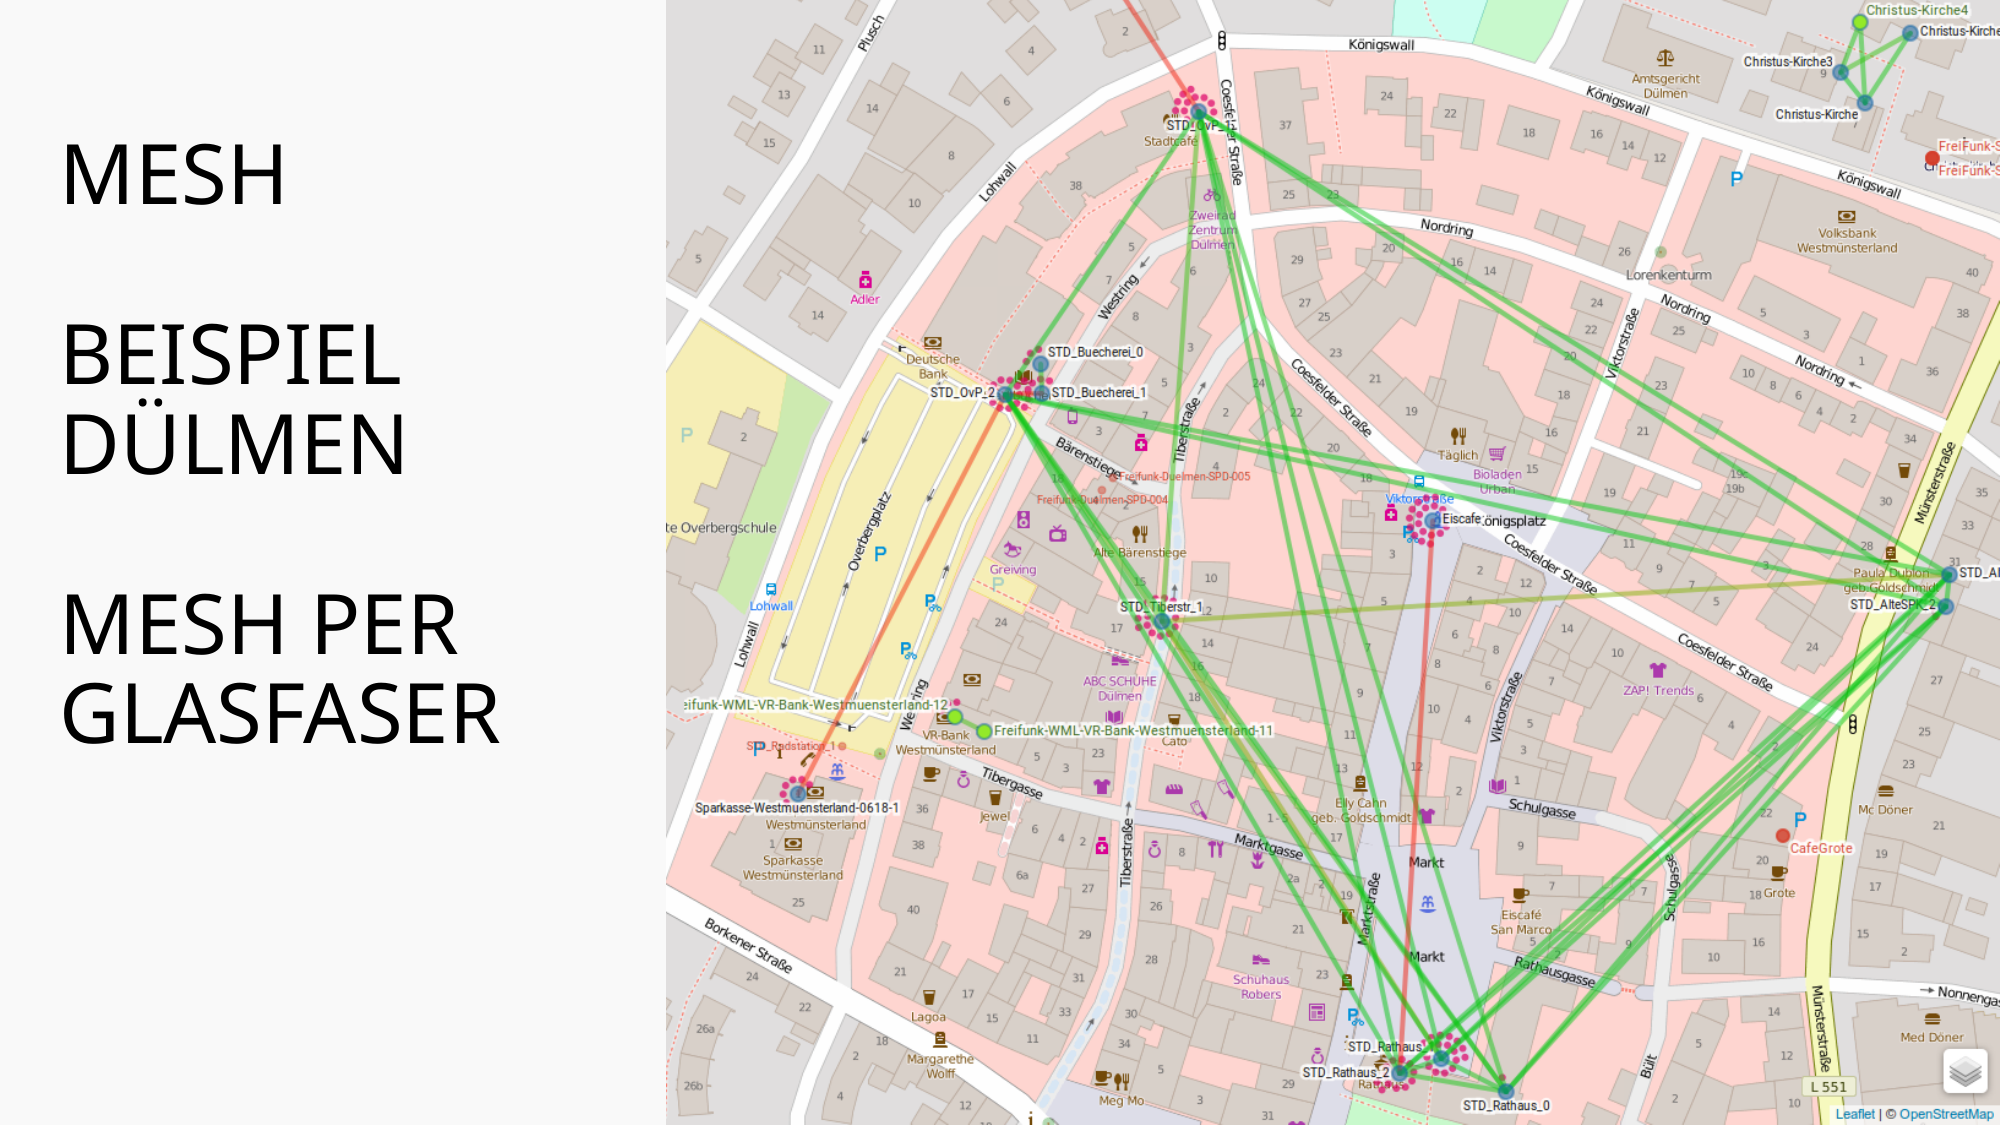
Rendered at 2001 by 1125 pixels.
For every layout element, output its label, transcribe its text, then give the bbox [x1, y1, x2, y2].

text_box [0, 0, 666, 490]
picture [666, 0, 2000, 1125]
text_box MESH Beispiel Dülmen Mesh per Glasfaser [44, 125, 666, 947]
